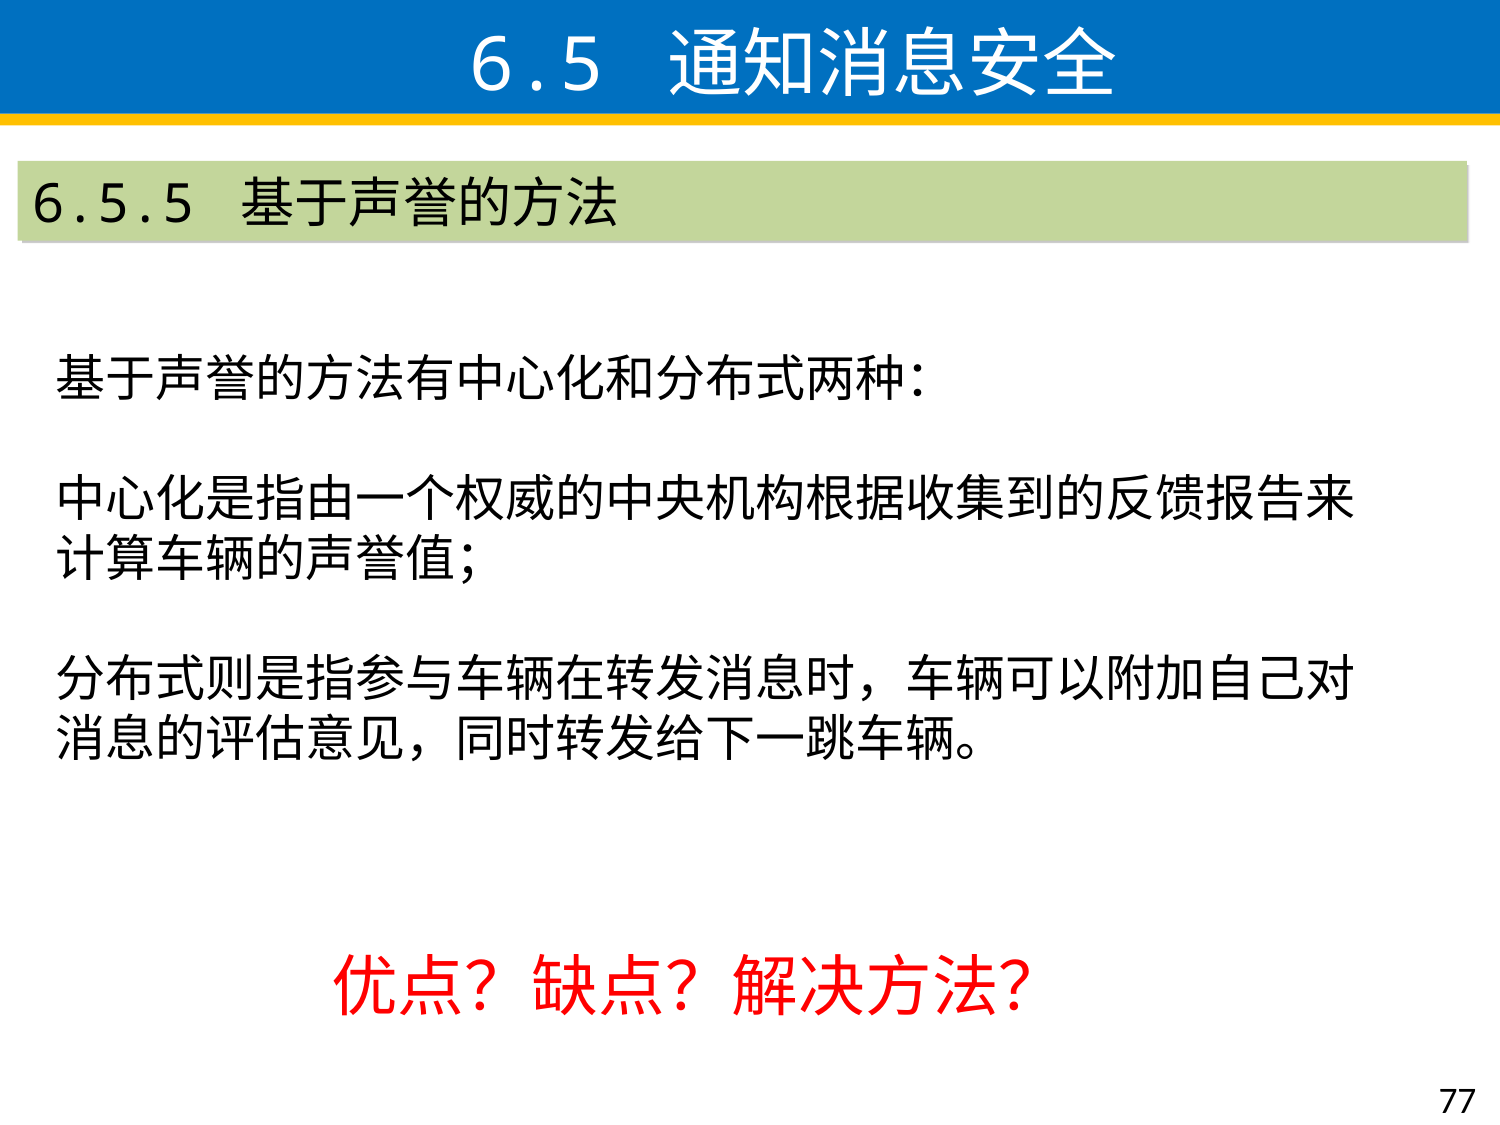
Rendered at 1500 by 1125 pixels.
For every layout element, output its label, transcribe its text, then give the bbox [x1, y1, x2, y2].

text_box 优点？缺点？解决方法？ [316, 936, 1081, 1032]
text_box 基于声誉的方法有中心化和分布式两种： 中心化是指由一个权威的中央机构根据收集到的反馈报告来计算车辆的声誉值； 分布式则是指参与车辆在转发消息时，车辆可以附加自己对消息的评估意见，同时转发给下一跳车辆。 [41, 278, 1398, 774]
title 6.5 通知消息安全 [0, 0, 1500, 114]
text_box 77 [1423, 1068, 1500, 1125]
text_box 6.5.5 基于声誉的方法 [17, 160, 1467, 241]
